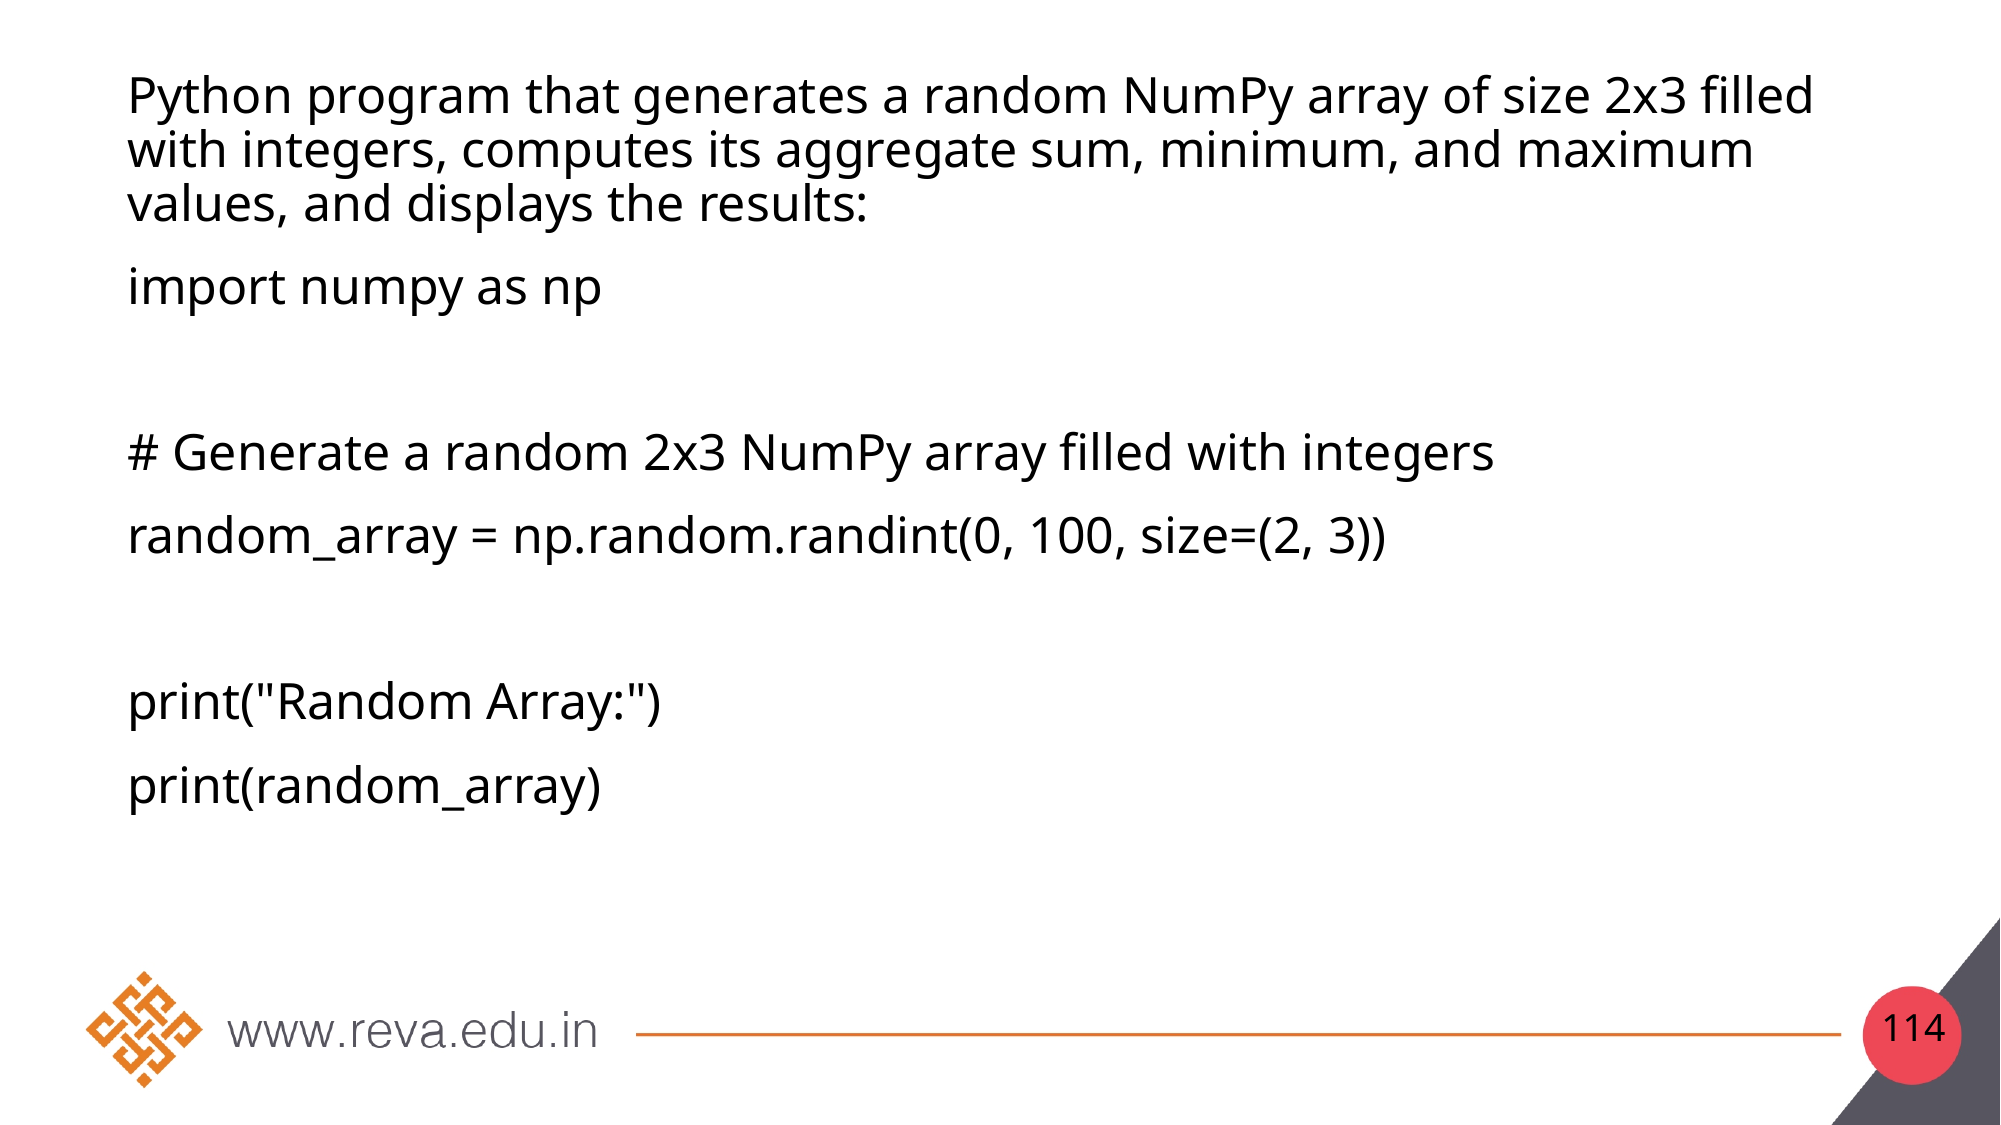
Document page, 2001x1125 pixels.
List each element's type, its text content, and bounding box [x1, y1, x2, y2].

picture [0, 0, 2000, 1125]
list Python program that generates a random NumPy array of size 2x3 filled with integers, computes its aggregate sum, minimum, and maximum values, and displays the results: import numpy as np # Generate a random 2x3 NumPy array filled with integers random_array = np.random.randint(0, 100, size=(2, 3)) print("Random Array:") print(random_array) [112, 62, 1886, 1000]
slide_number 114 [1864, 999, 1963, 1060]
